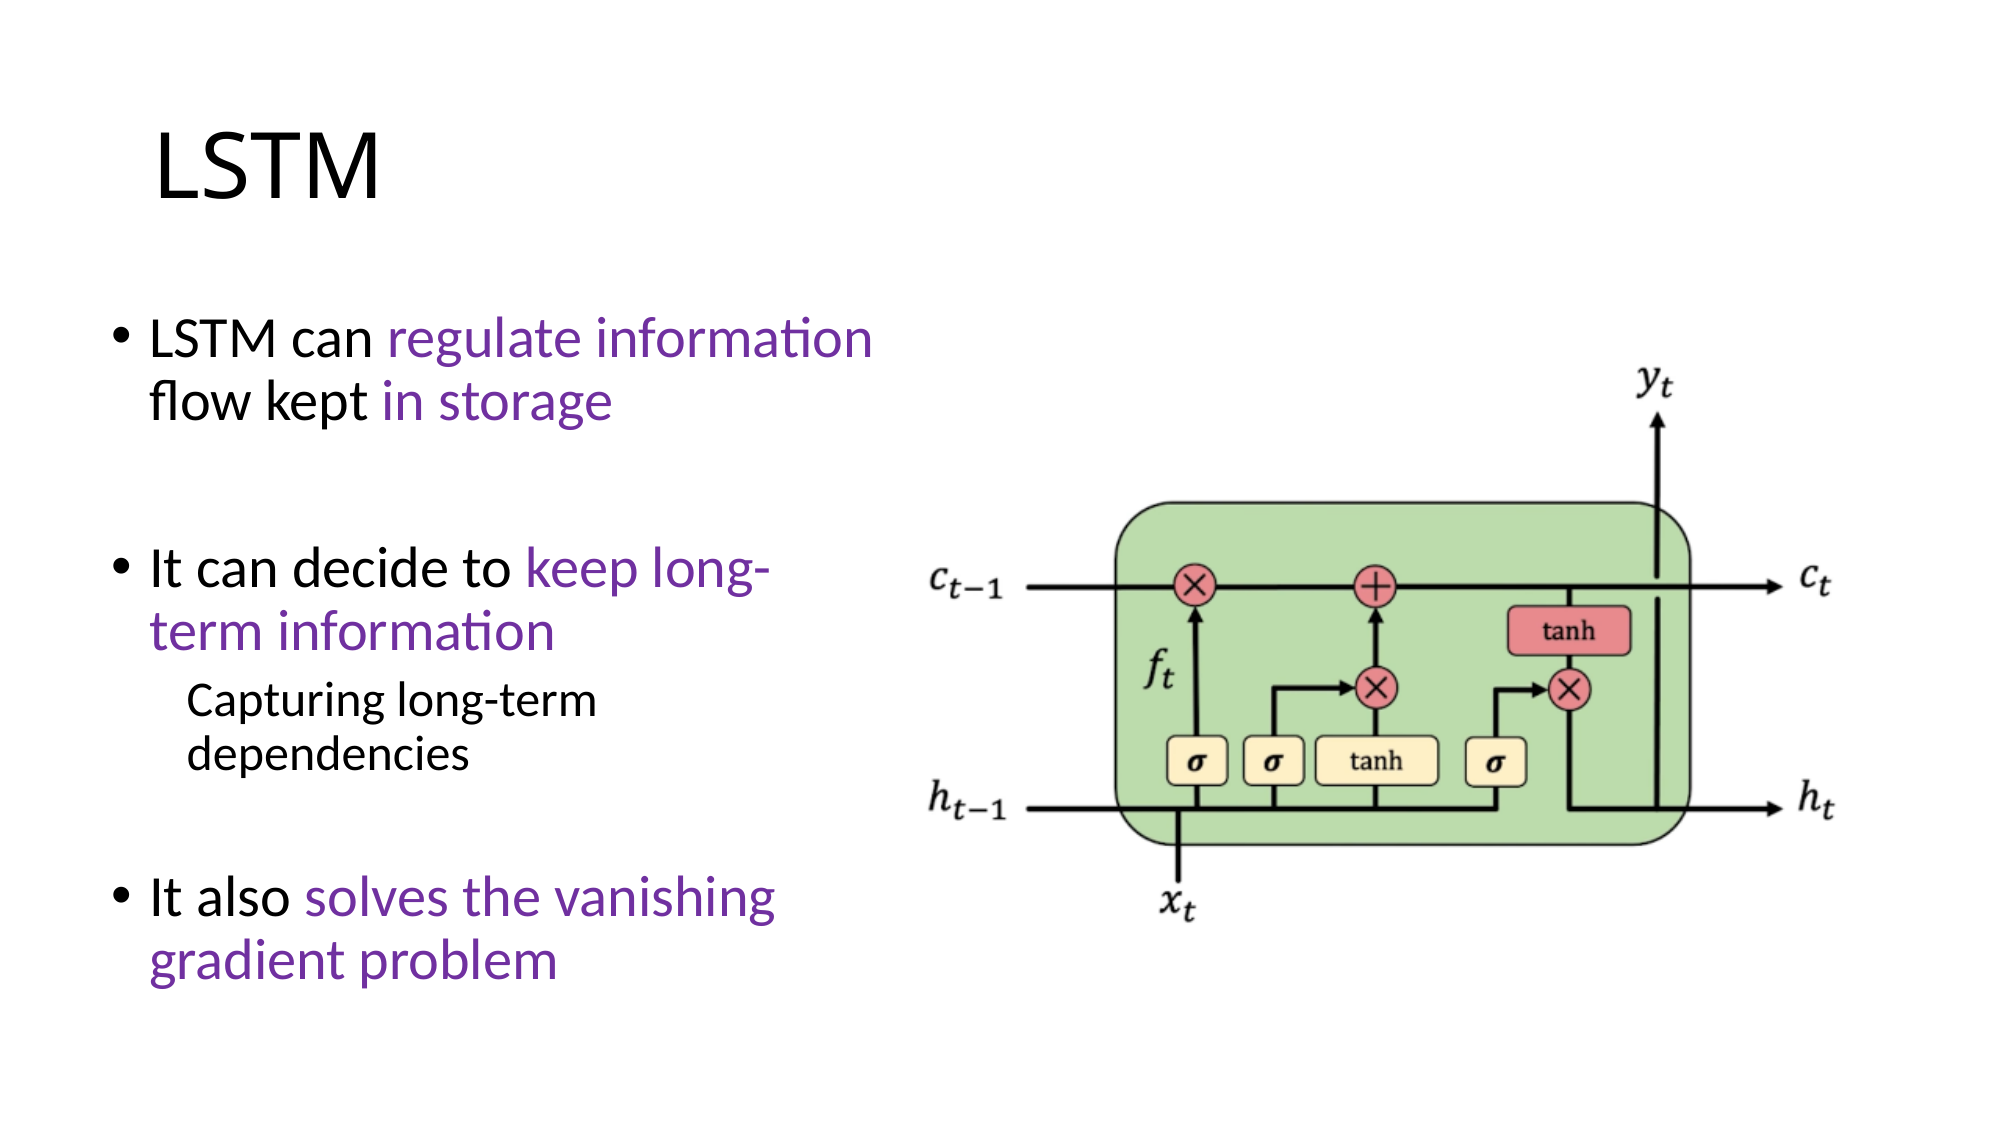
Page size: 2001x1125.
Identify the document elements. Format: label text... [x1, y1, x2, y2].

title LSTM [137, 59, 1863, 278]
list LSTM can regulate information flow kept in storage It can decide to keep long-term information Capturing long-term dependencies It also solves the vanishing gradient problem [96, 299, 897, 1014]
picture [885, 347, 1880, 943]
